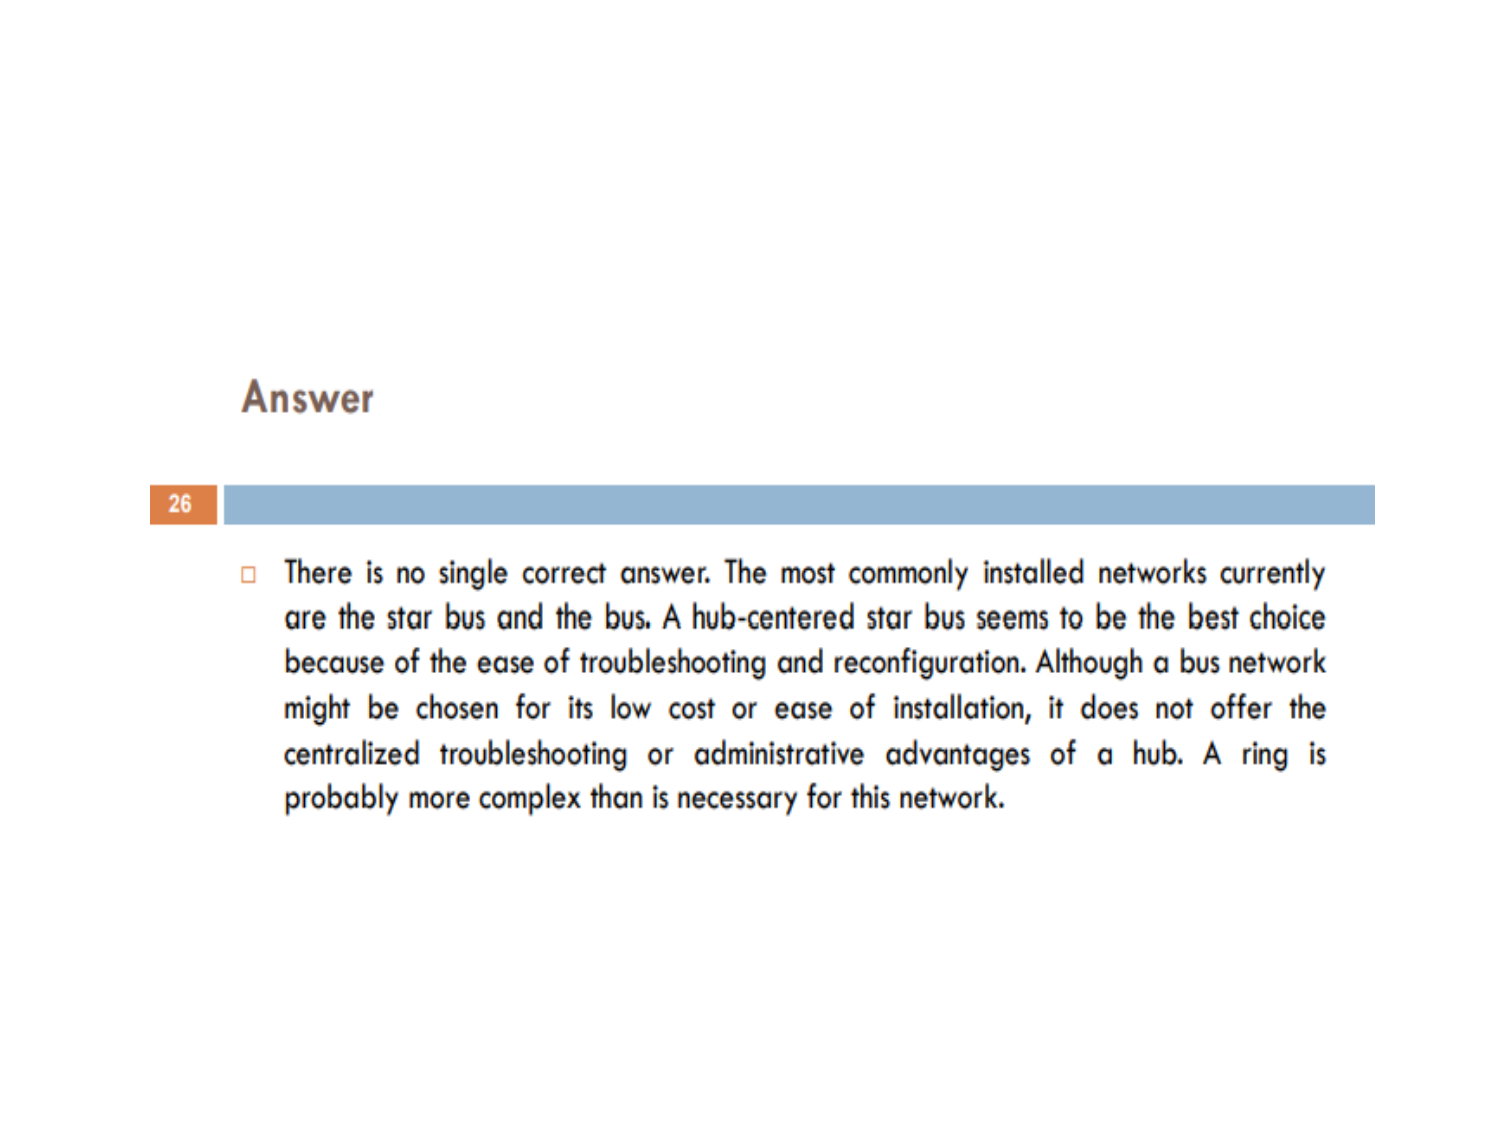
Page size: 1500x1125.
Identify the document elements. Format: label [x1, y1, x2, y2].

picture [149, 344, 1376, 926]
